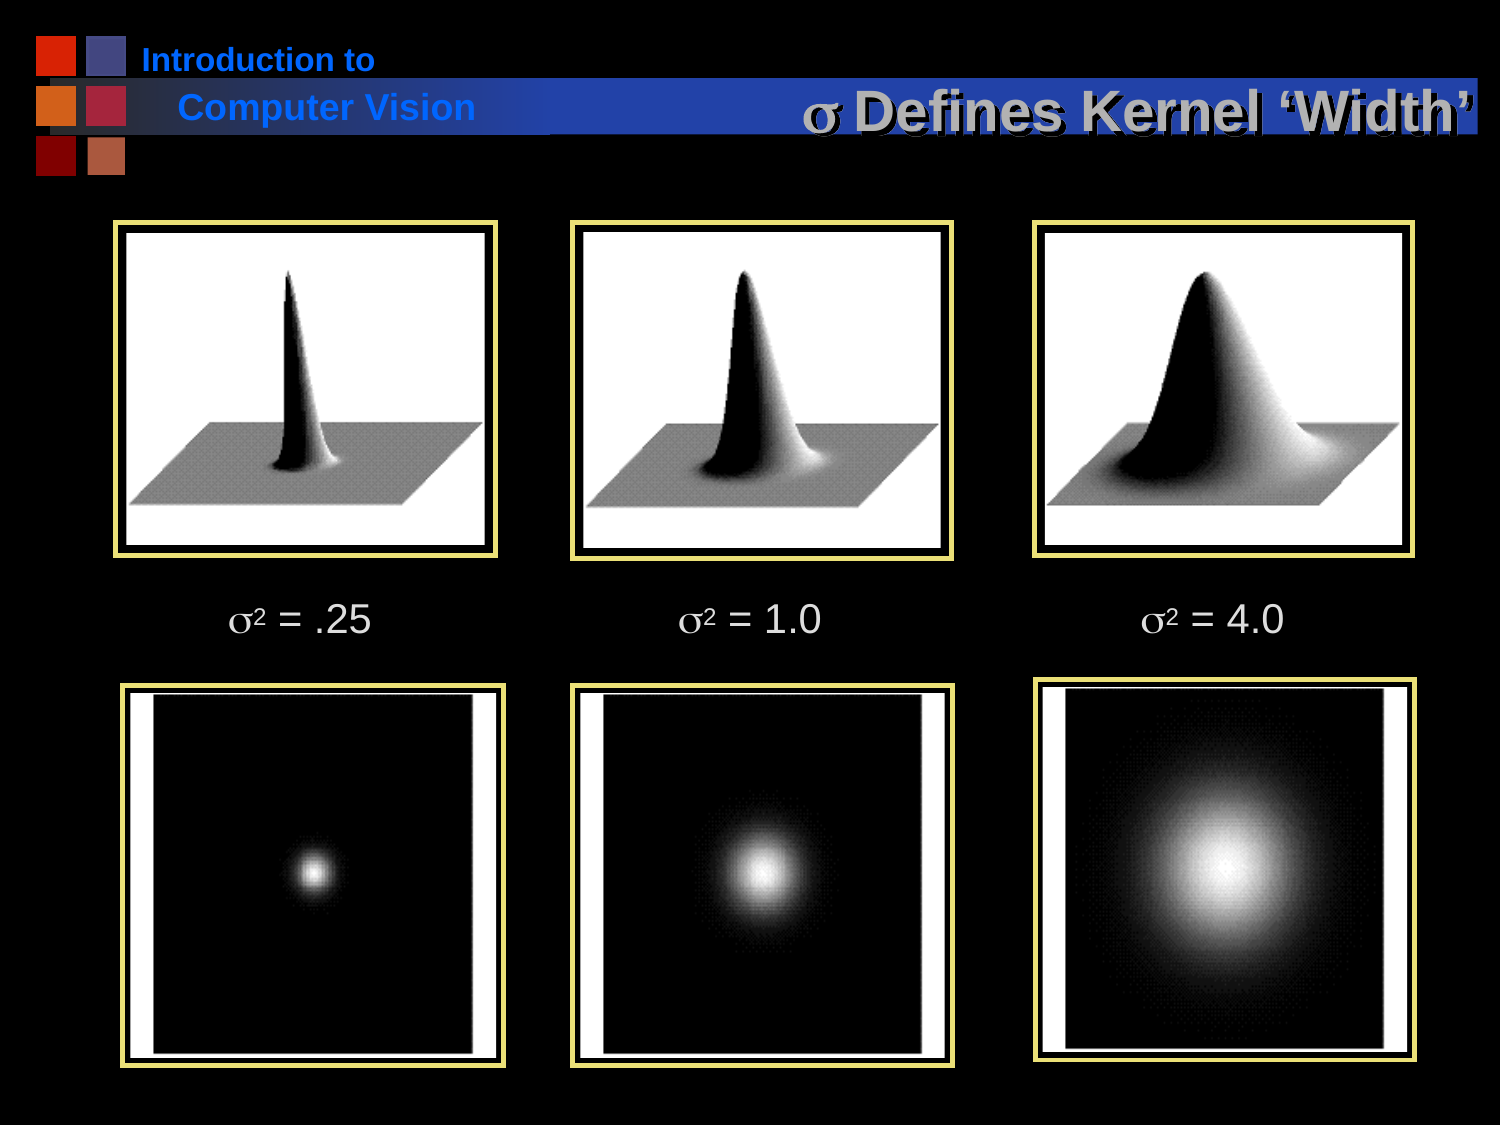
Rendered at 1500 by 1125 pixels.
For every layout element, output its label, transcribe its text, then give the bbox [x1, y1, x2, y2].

picture [1037, 681, 1413, 1058]
picture [574, 687, 951, 1064]
text_box s2 = .25 [213, 584, 388, 650]
picture [1036, 224, 1411, 554]
picture [574, 224, 950, 557]
picture [124, 687, 502, 1064]
text_box s2 = 4.0 [1125, 584, 1300, 650]
picture [117, 224, 494, 554]
text_box s2 = 1.0 [663, 584, 838, 650]
title s Defines Kernel ‘Width’ [785, 50, 1489, 152]
